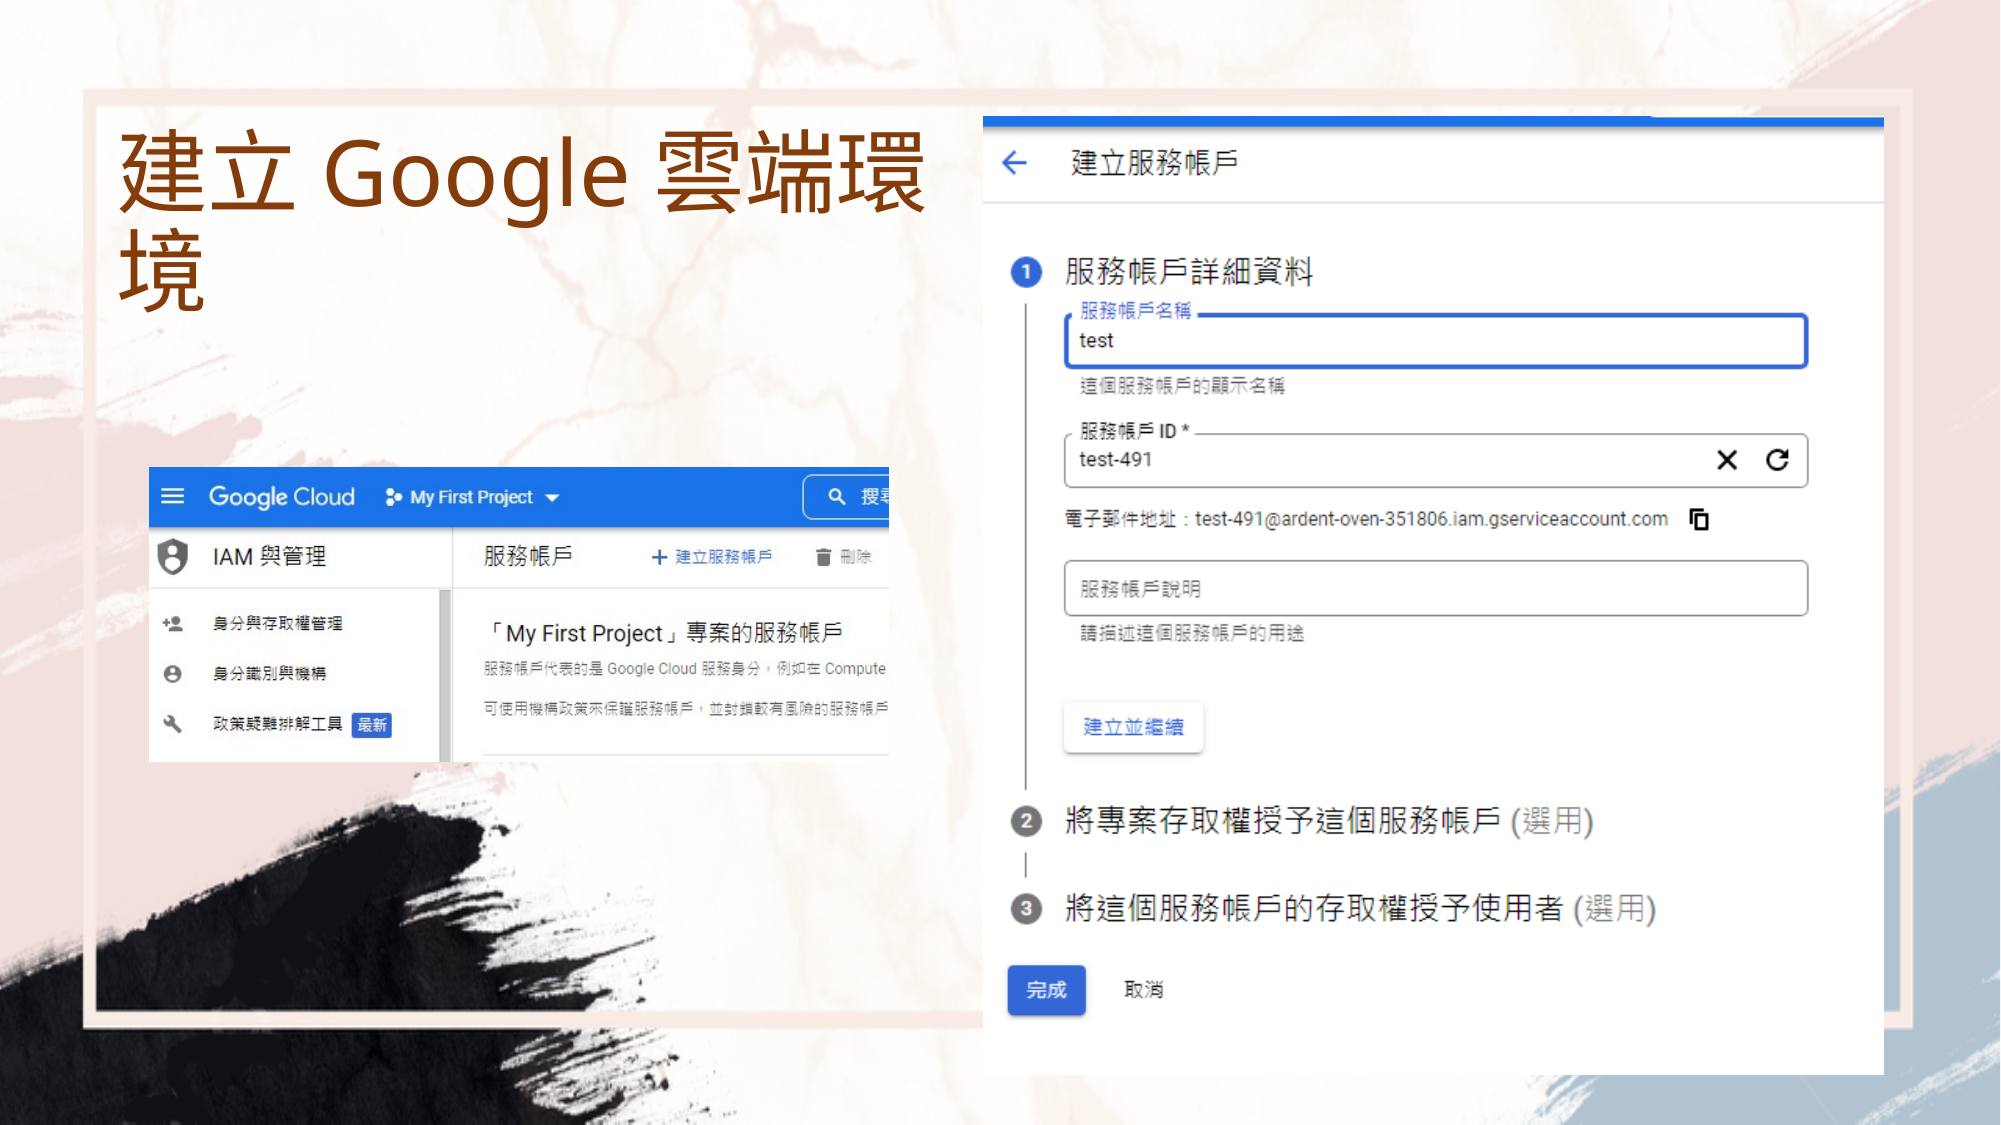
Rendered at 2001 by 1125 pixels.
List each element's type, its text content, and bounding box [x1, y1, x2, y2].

title 建立Google雲端環境 [101, 117, 983, 335]
picture [0, 0, 2001, 1125]
